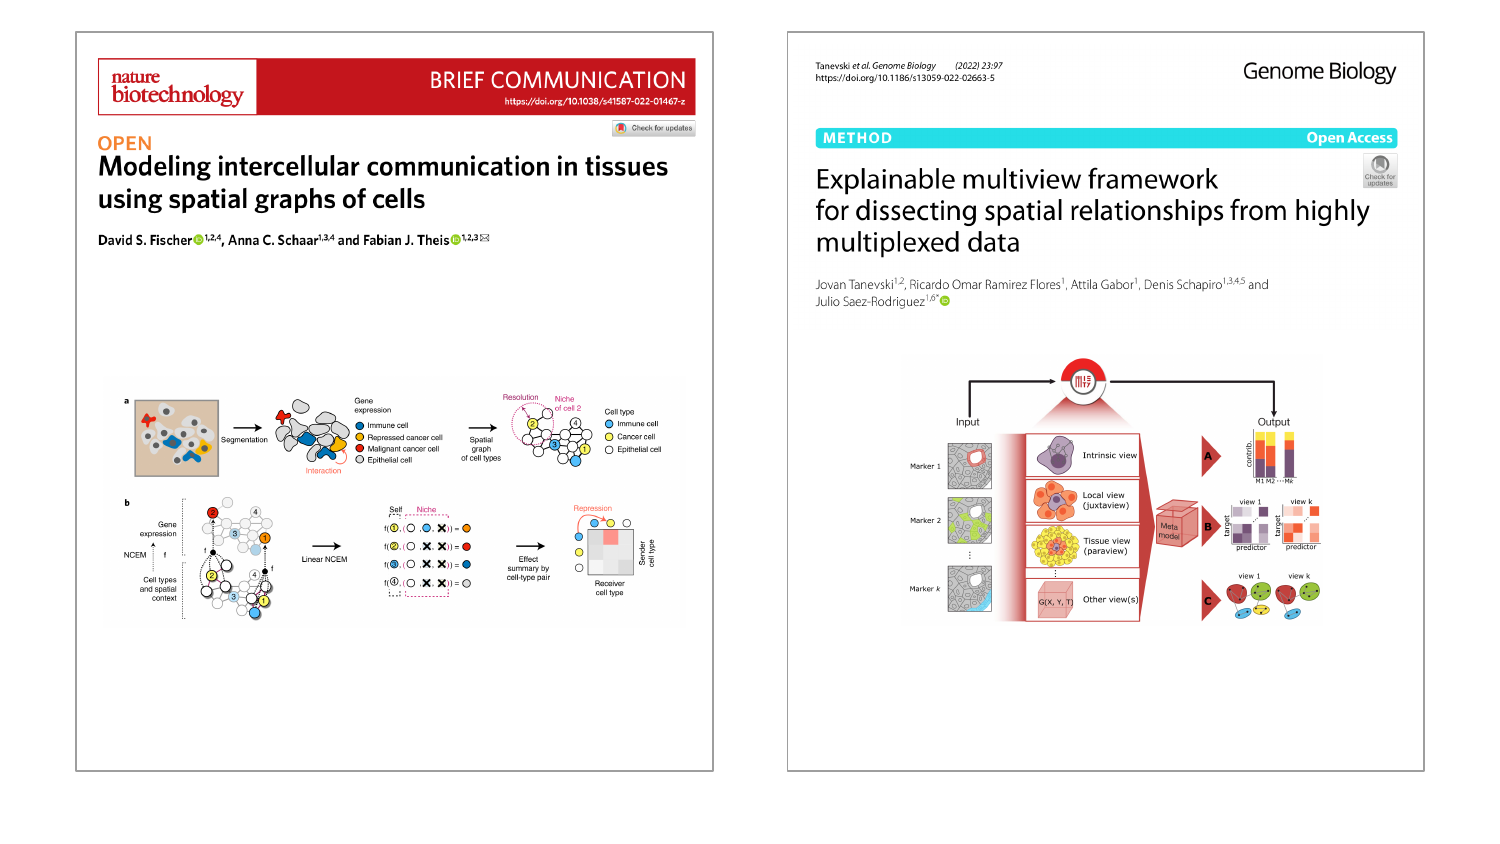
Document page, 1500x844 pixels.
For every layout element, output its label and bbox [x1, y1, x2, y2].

text_box [76, 32, 713, 772]
text_box [787, 32, 1425, 772]
picture [793, 44, 1419, 330]
picture [103, 376, 686, 628]
picture [901, 354, 1323, 626]
picture [82, 45, 708, 262]
